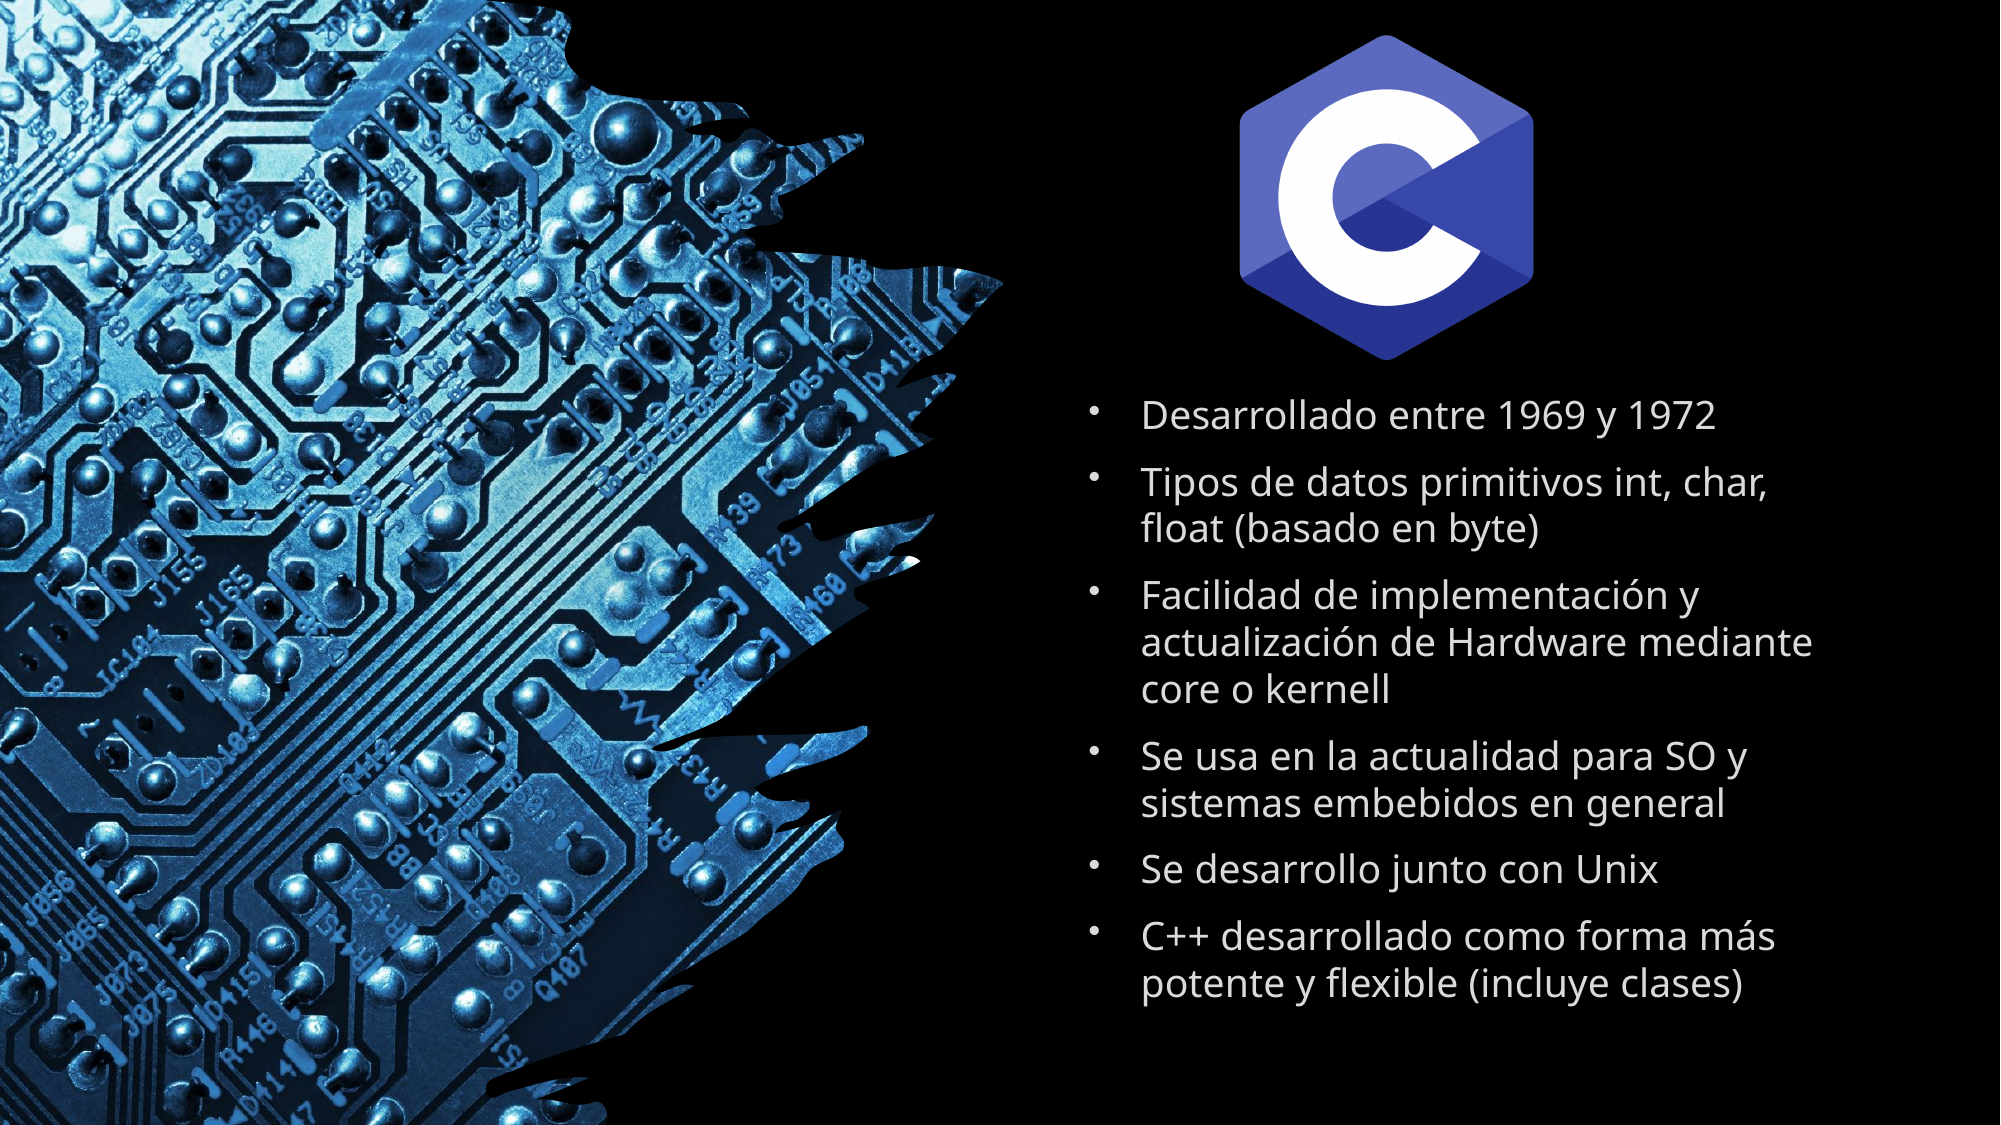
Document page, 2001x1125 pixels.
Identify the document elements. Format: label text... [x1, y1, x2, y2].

picture [0, 0, 1004, 1125]
list Desarrollado entre 1969 y 1972 Tipos de datos primitivos int, char, float (basado en byte) Facilidad de implementación y actualización de Hardware mediante core o kernell Se usa en la actualidad para SO y sistemas embebidos en general Se desarrollo junto con Unix C++ desarrollado como forma más potente y flexible (incluye clases) [1068, 382, 1863, 1014]
picture [1200, 12, 1572, 383]
